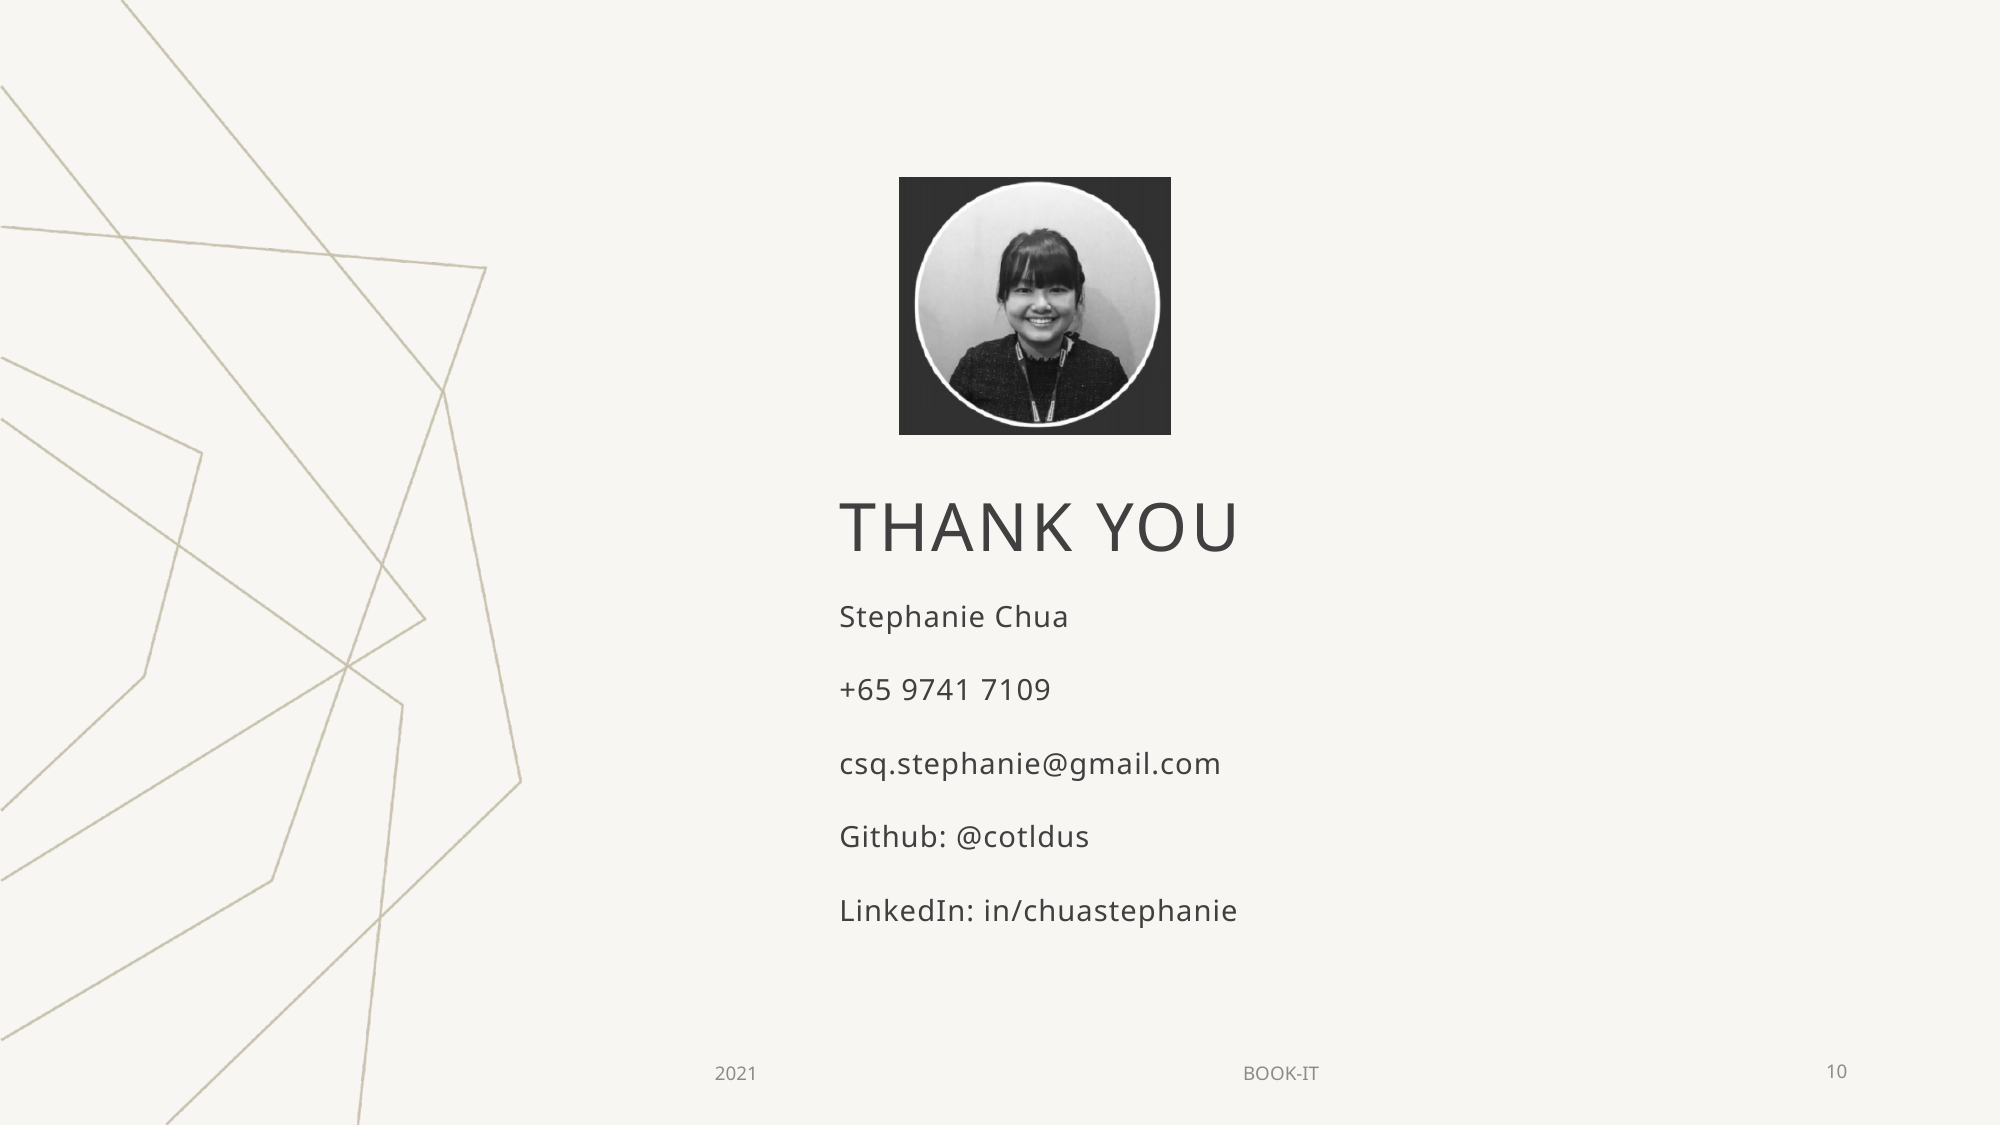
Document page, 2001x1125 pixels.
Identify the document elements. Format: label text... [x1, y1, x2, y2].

picture [0, 0, 522, 1125]
slide_number 2021 [699, 1042, 992, 1103]
title THANK YOU [824, 481, 1281, 572]
subtitle Stephanie Chua +65 9741 7109 csq.stephanie@gmail.com Github: @cotldus LinkedIn: in/chuastephanie [824, 572, 1281, 954]
slide_number 10 [1571, 1042, 1863, 1103]
picture [899, 177, 1171, 435]
footer BOOK-IT [1062, 1042, 1500, 1103]
